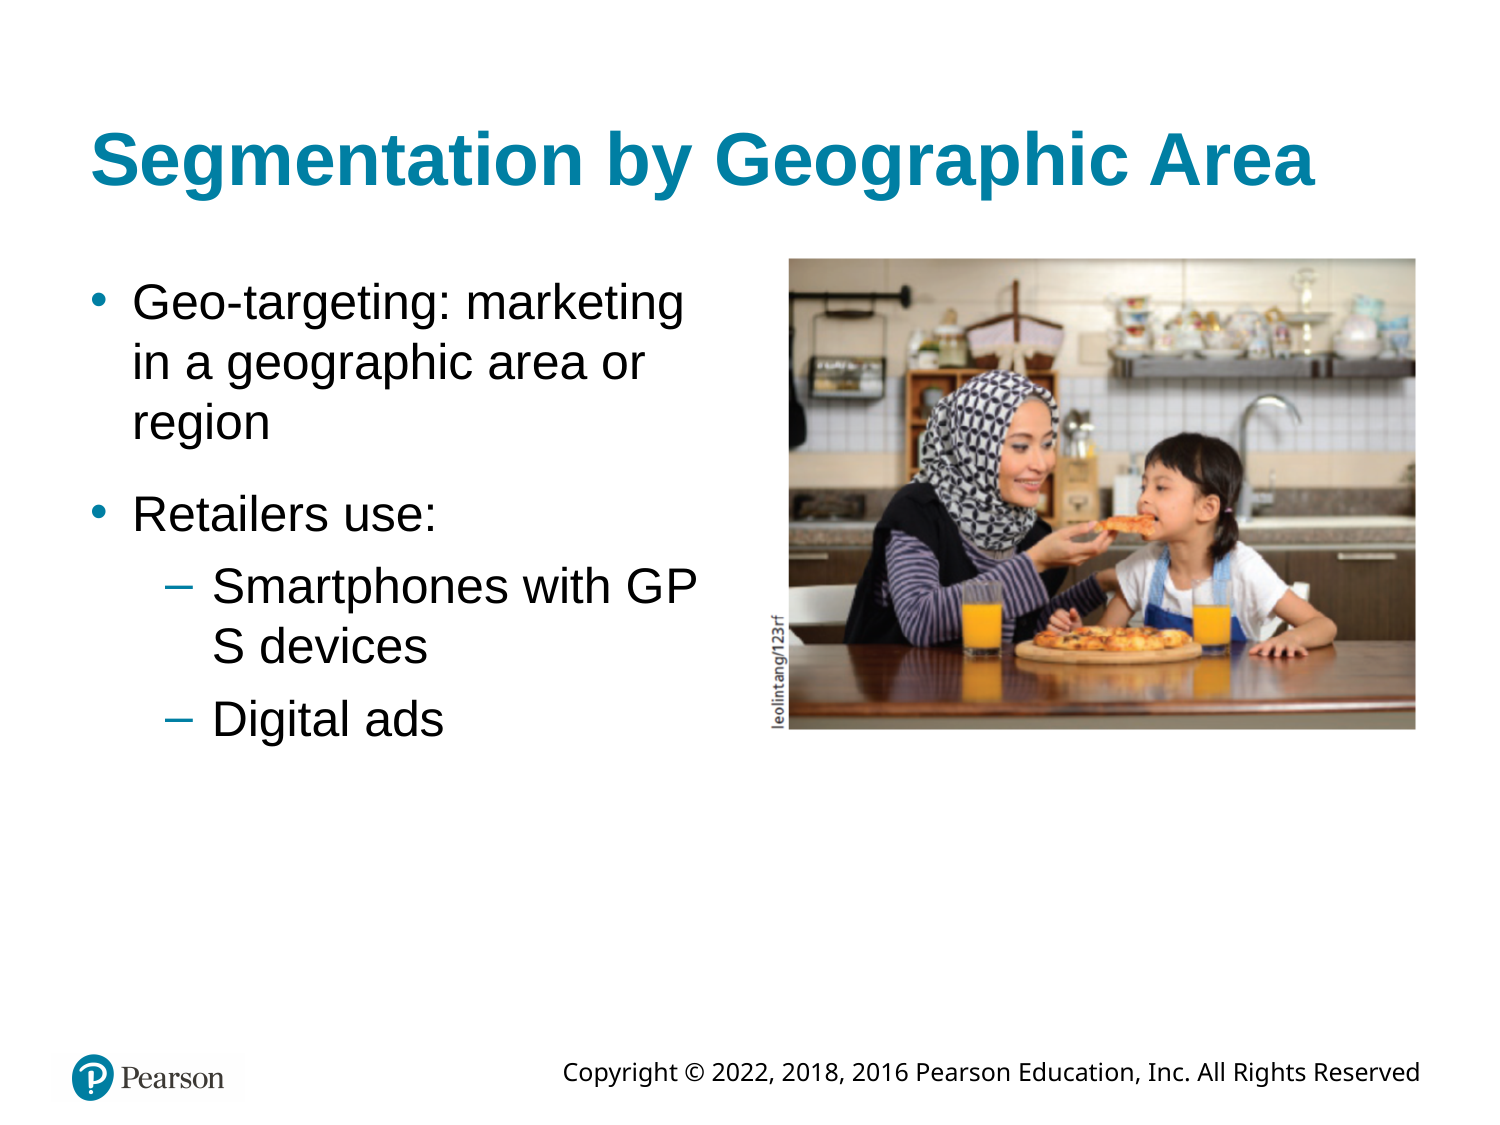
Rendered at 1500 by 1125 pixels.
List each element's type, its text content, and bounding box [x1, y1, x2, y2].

title Segmentation by Geographic Area [75, 35, 1425, 216]
picture [51, 1053, 245, 1102]
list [769, 254, 1426, 732]
list Geo-targeting: marketing in a geographic area or region Retailers use: Smartphones with G P S devices Digital ads [75, 254, 730, 983]
